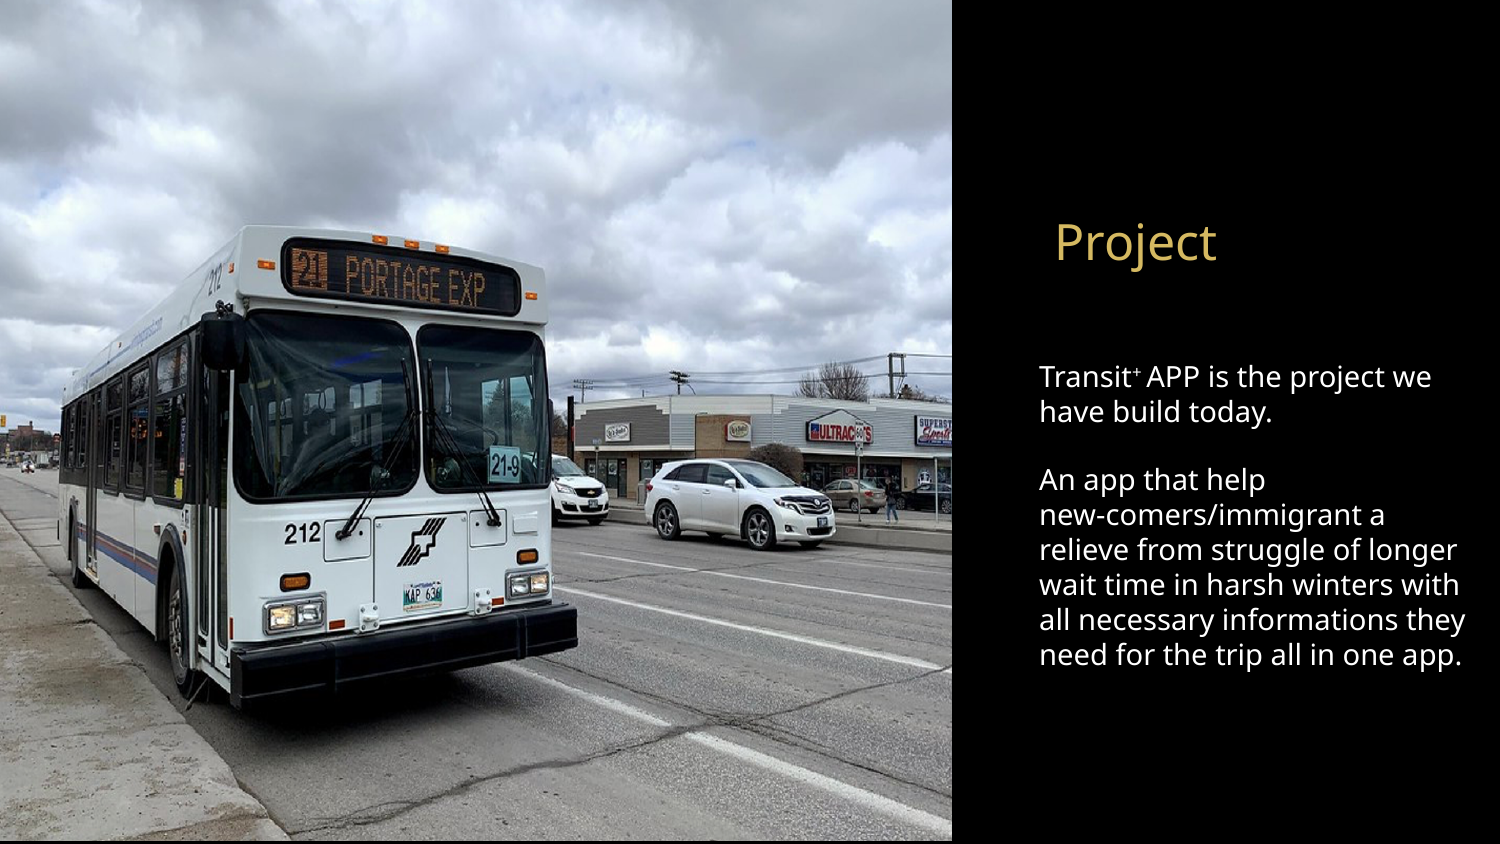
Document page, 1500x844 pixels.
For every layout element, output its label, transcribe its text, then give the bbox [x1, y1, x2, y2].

picture [0, 0, 952, 841]
list Transit+ APP is the project we have build today. An app that help new-comers/immigrant a relieve from struggle of longer wait time in harsh winters with all necessary informations they need for the trip all in one app. [1024, 343, 1485, 720]
title Project [1039, 202, 1500, 286]
